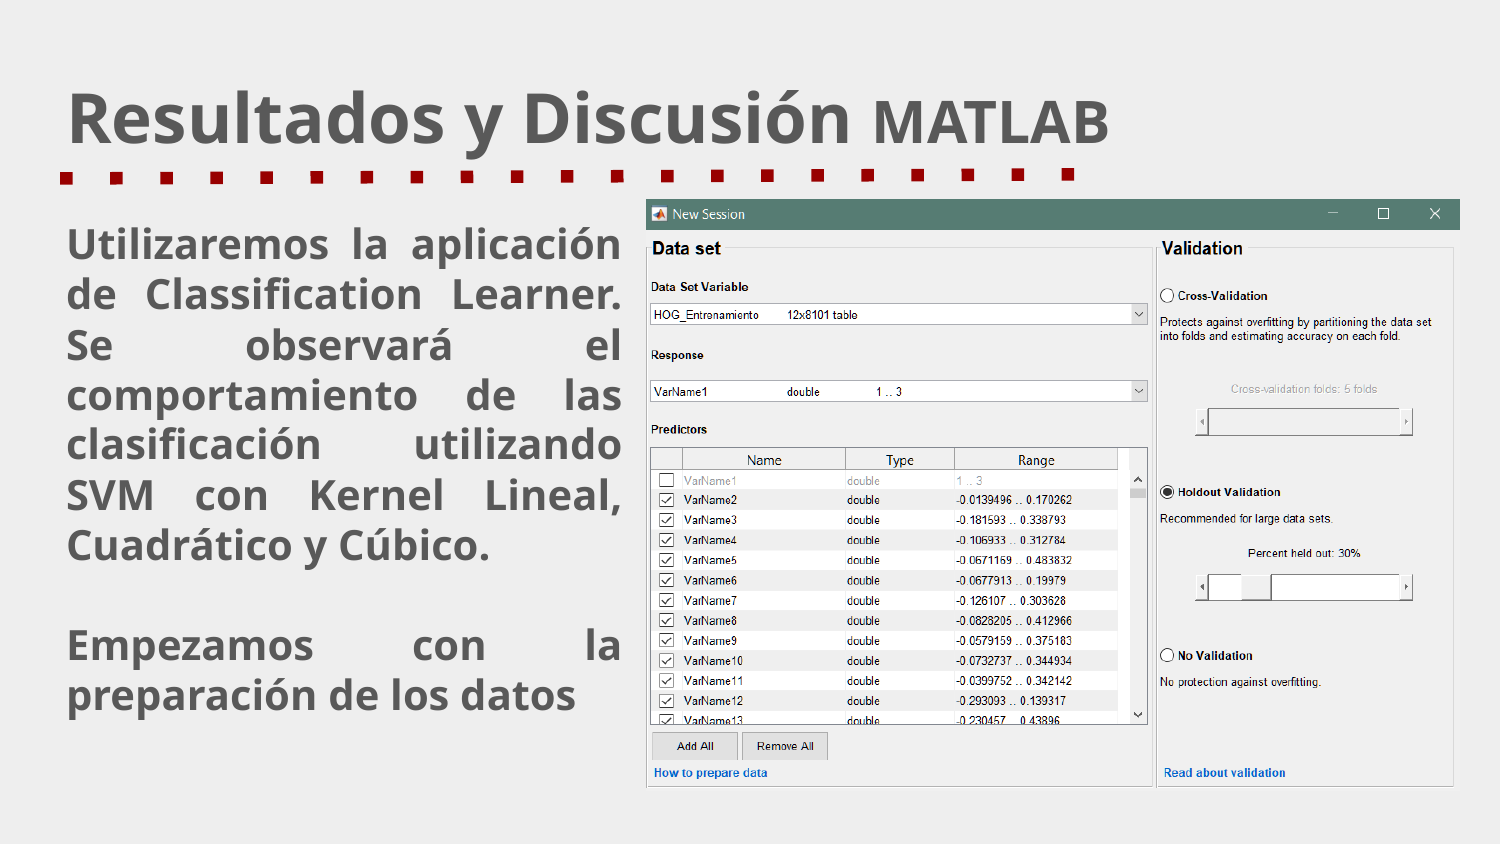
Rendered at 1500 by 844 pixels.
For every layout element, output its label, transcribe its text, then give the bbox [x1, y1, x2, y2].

title Resultados y Discusión MATLAB [51, 58, 1449, 153]
list Utilizaremos la aplicación de Classification Learner. Se observará el comportamiento de las clasificación utilizando SVM con Kernel Lineal, Cuadrático y Cúbico. Empezamos con la preparación de los datos [51, 203, 638, 783]
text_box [59, 174, 1097, 179]
picture [646, 199, 1460, 791]
